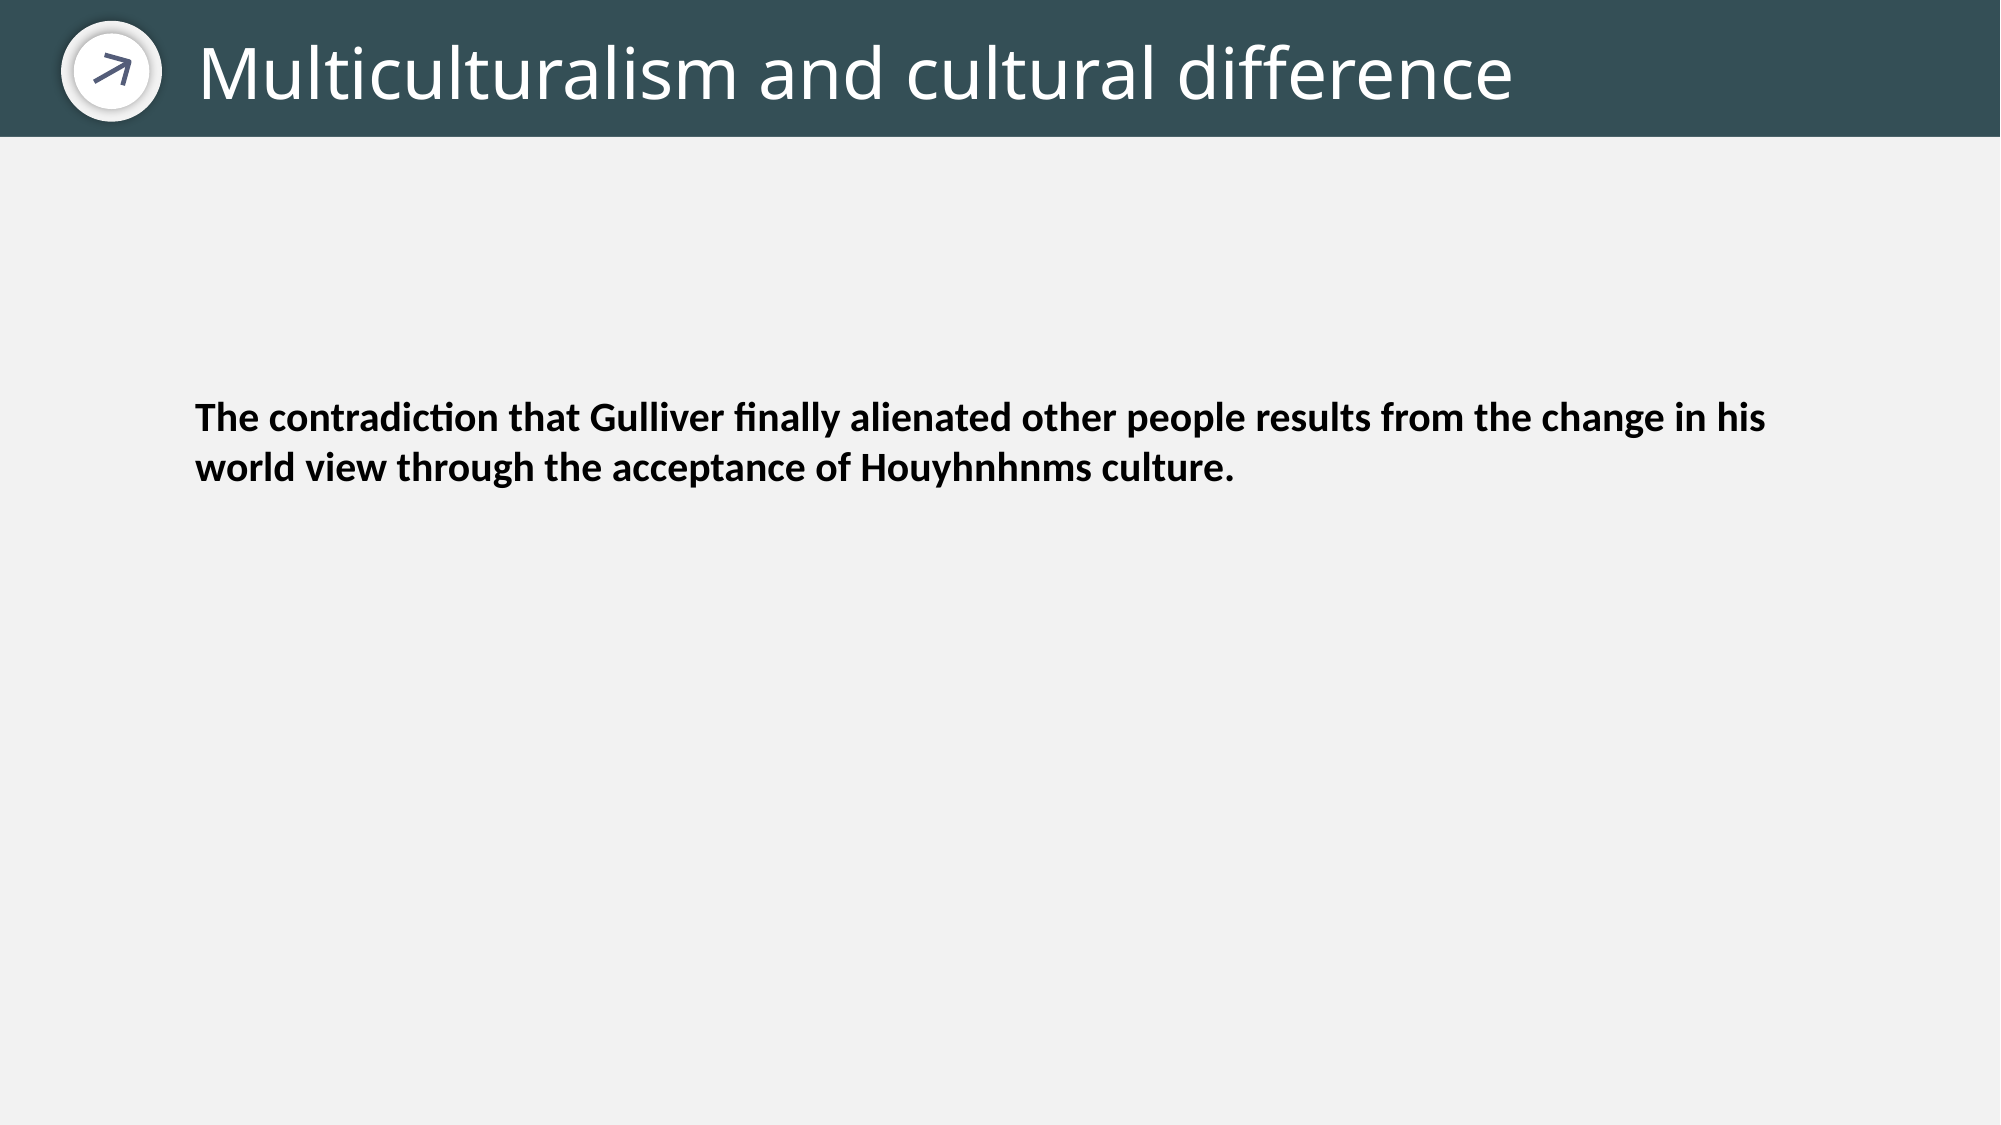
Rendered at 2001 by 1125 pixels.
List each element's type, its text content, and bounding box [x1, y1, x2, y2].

text_box The contradiction that Gulliver finally alienated other people results from the change in his world view through the acceptance of Houyhnhnms culture. [180, 381, 1845, 497]
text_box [61, 20, 162, 122]
text_box Multiculturalism and cultural difference [182, 20, 1693, 122]
